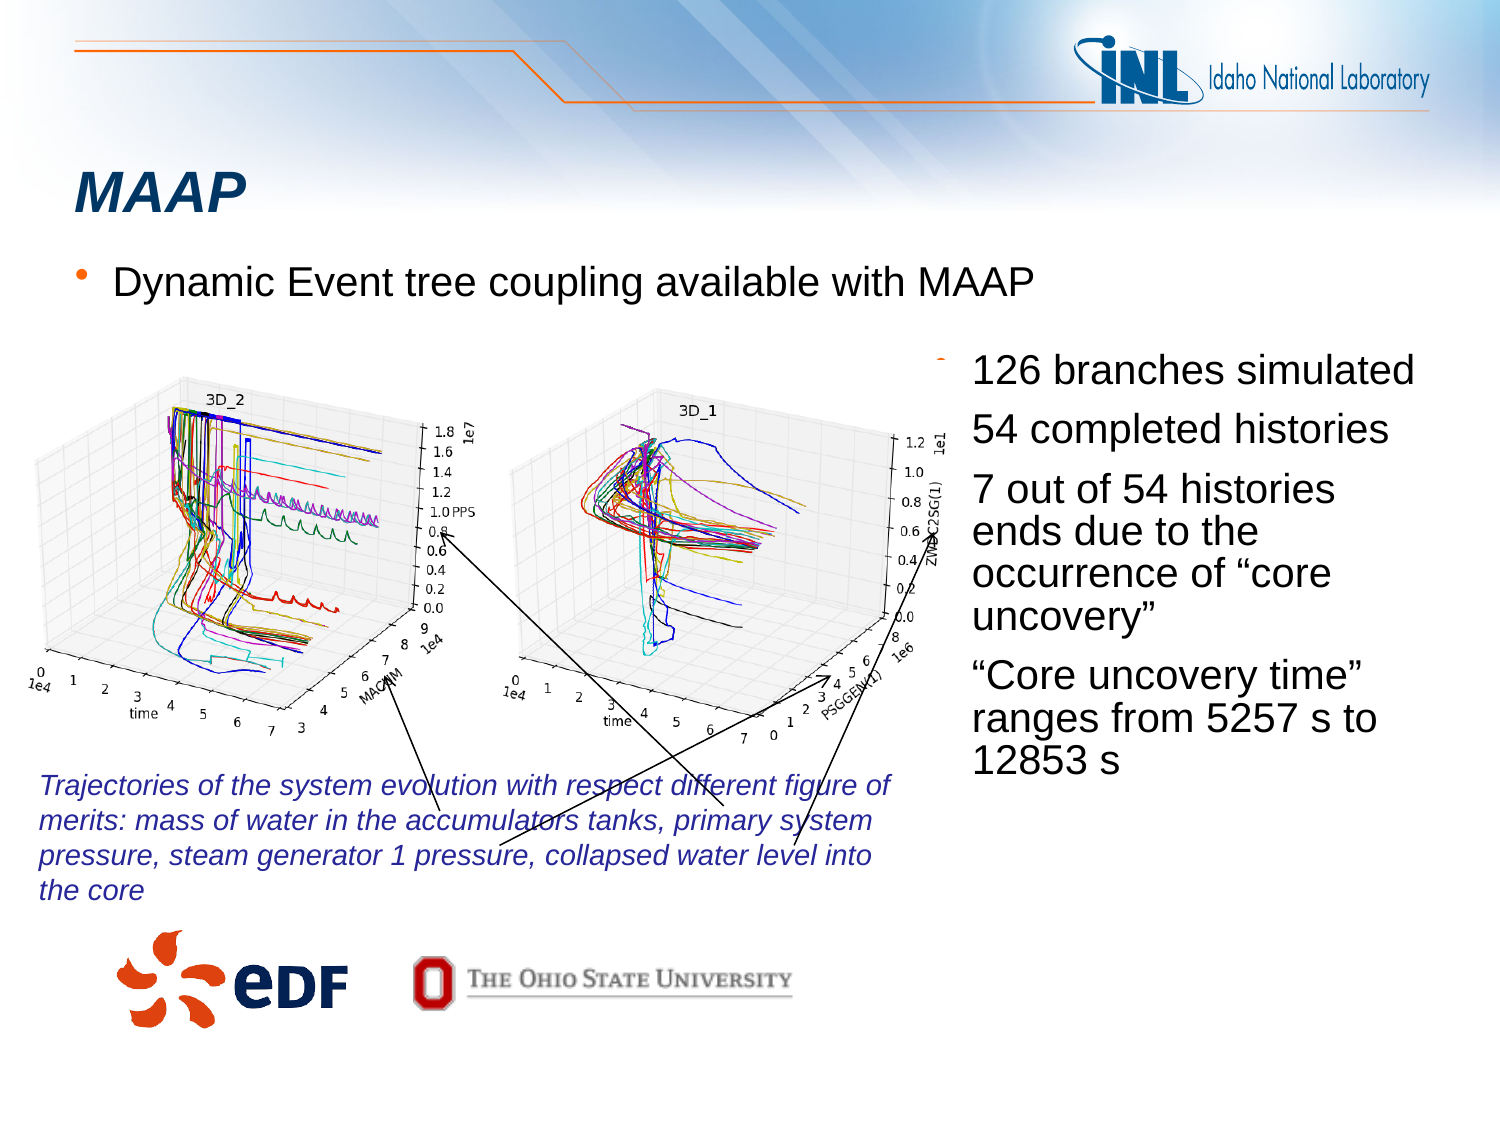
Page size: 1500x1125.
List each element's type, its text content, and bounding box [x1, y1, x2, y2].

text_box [499, 675, 788, 846]
text_box Trajectories of the system evolution with respect different figure of merits: mass of water in the accumulators tanks, primary system pressure, steam generator 1 pressure, collapsed water level into the core [24, 758, 935, 914]
title MAAP [74, 164, 1426, 227]
text_box 126 branches simulated 54 completed histories 7 out of 54 histories ends due to the occurrence of “core uncovery” “Core uncovery time” ranges from 5257 s to 12853 s [934, 350, 1425, 1093]
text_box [439, 531, 724, 807]
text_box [793, 531, 935, 846]
list Dynamic Event tree coupling available with MAAP [74, 261, 1426, 334]
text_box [384, 675, 437, 812]
picture [0, 0, 1500, 1125]
